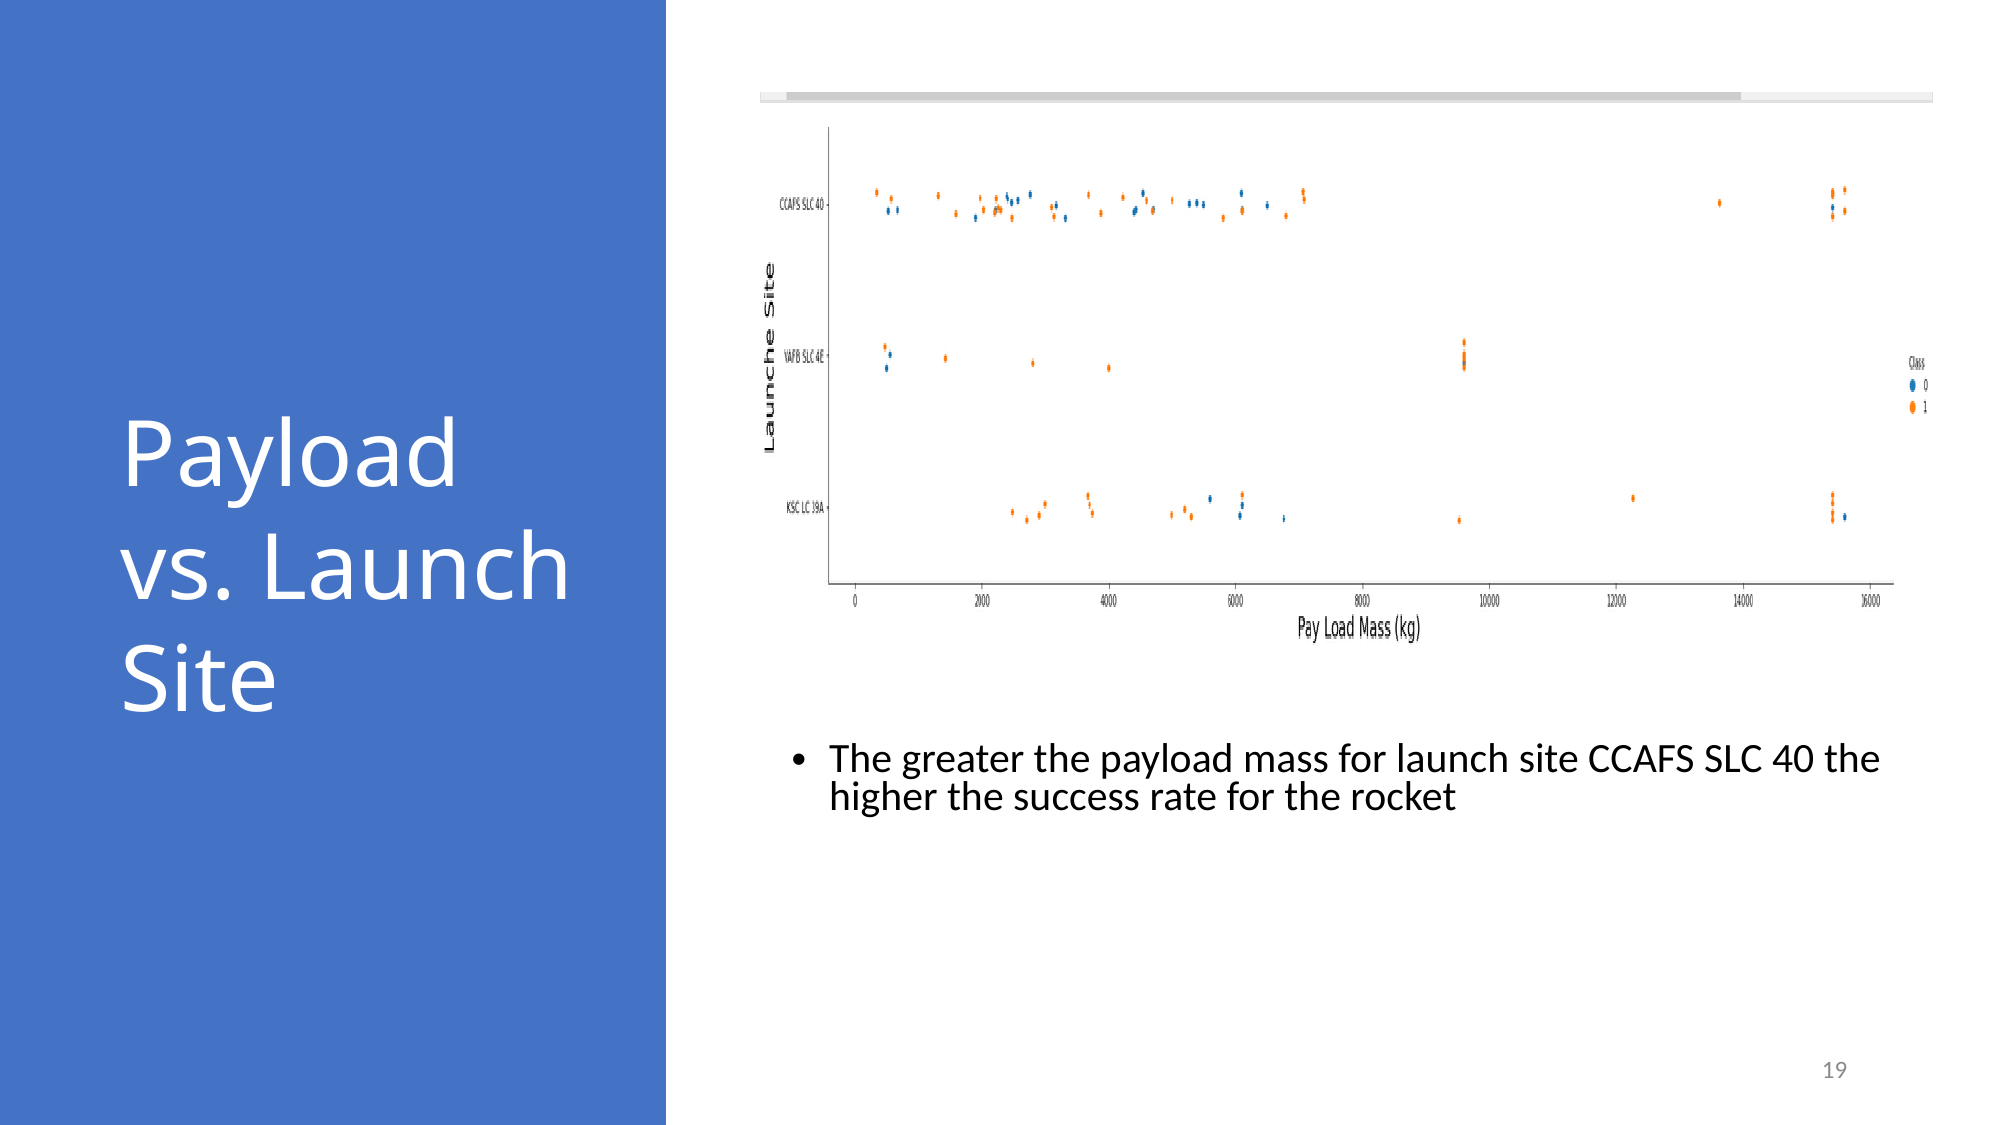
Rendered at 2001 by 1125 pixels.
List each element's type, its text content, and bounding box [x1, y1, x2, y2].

list The greater the payload mass for launch site CCAFS SLC 40 the higher the success rate for the rocket [776, 709, 1901, 852]
slide_number 19 [1728, 1042, 1863, 1103]
picture [731, 92, 1946, 684]
text_box [0, 0, 667, 1125]
text_box Payload vs. Launch Site [105, 104, 614, 1026]
